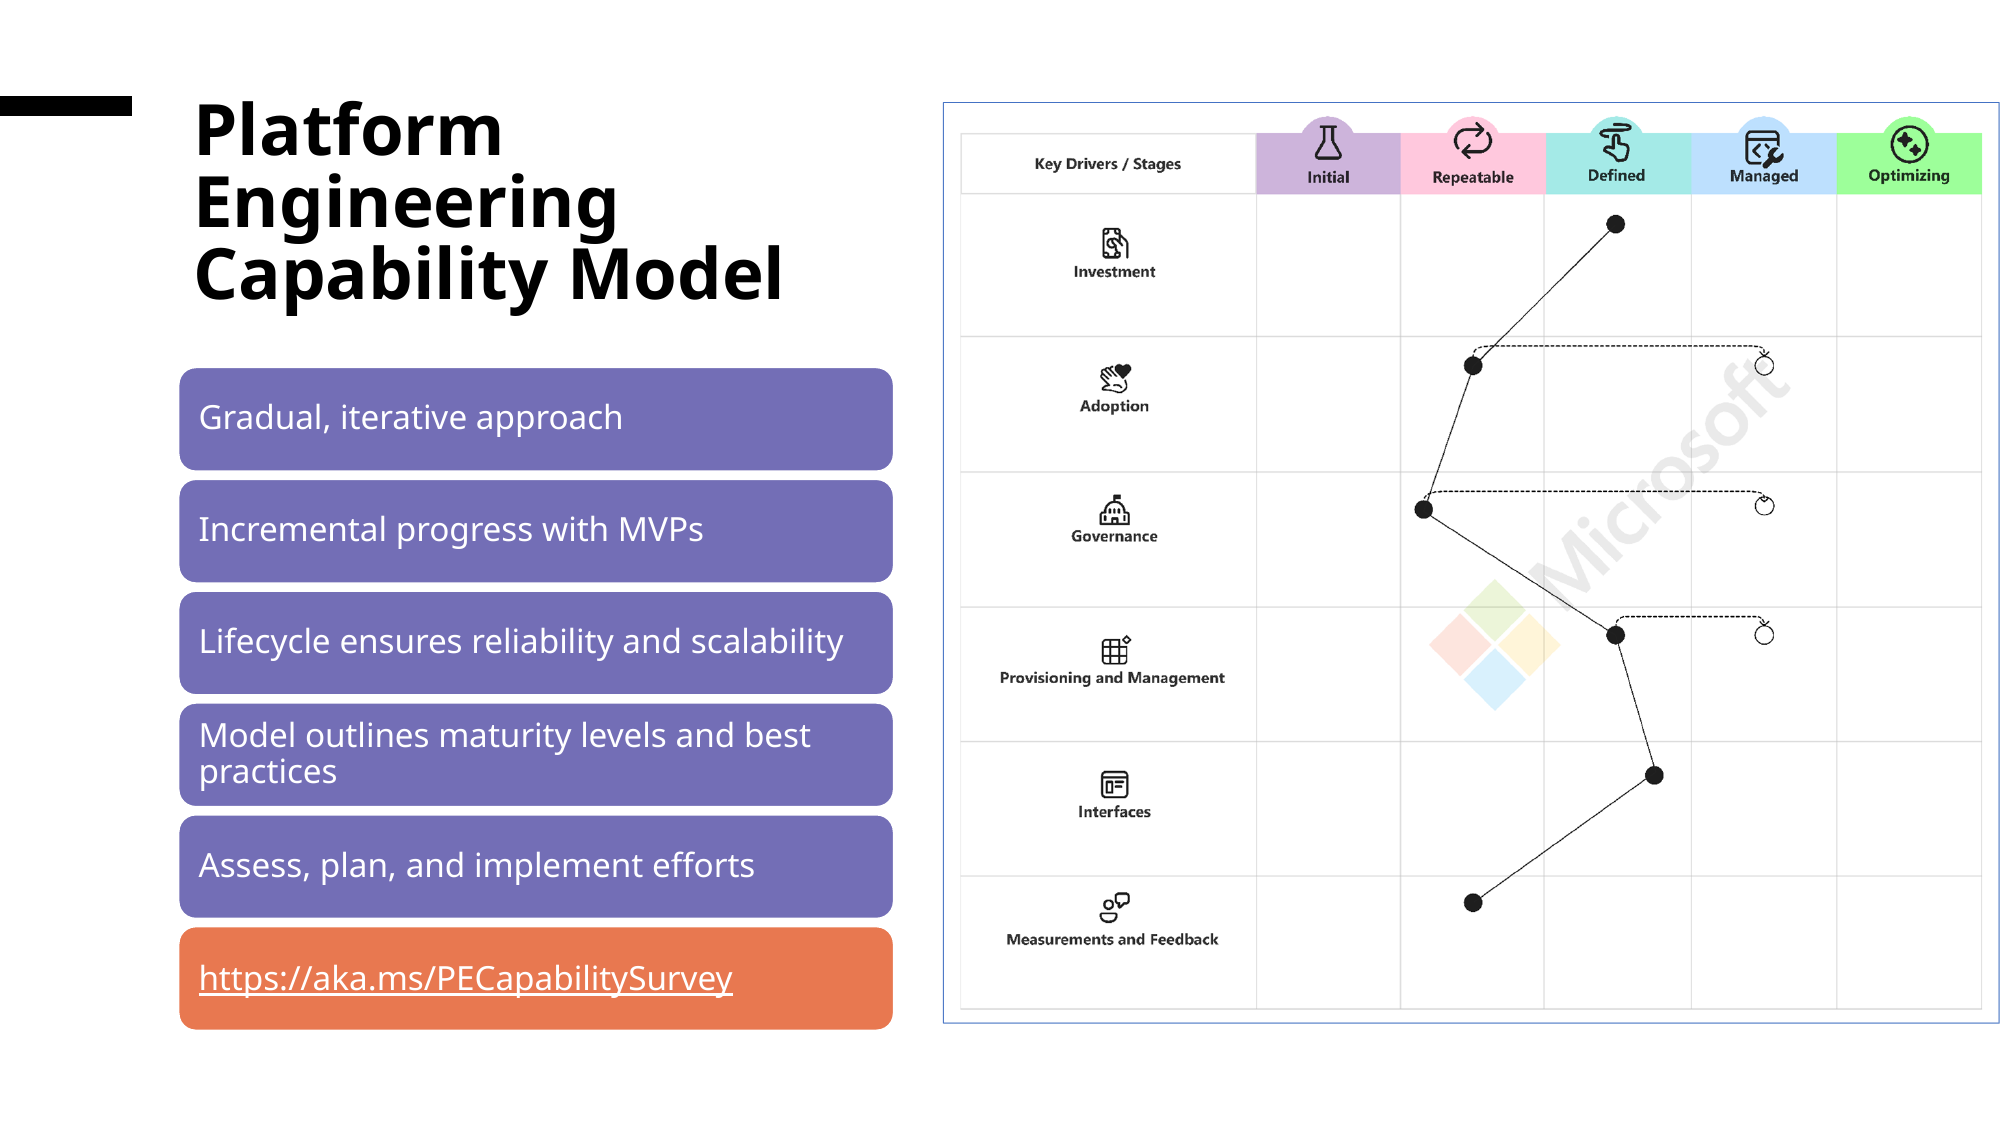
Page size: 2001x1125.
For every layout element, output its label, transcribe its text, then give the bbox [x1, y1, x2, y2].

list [178, 362, 894, 1035]
picture [942, 101, 2000, 1024]
title Platform Engineering Capability Model [178, 90, 894, 341]
